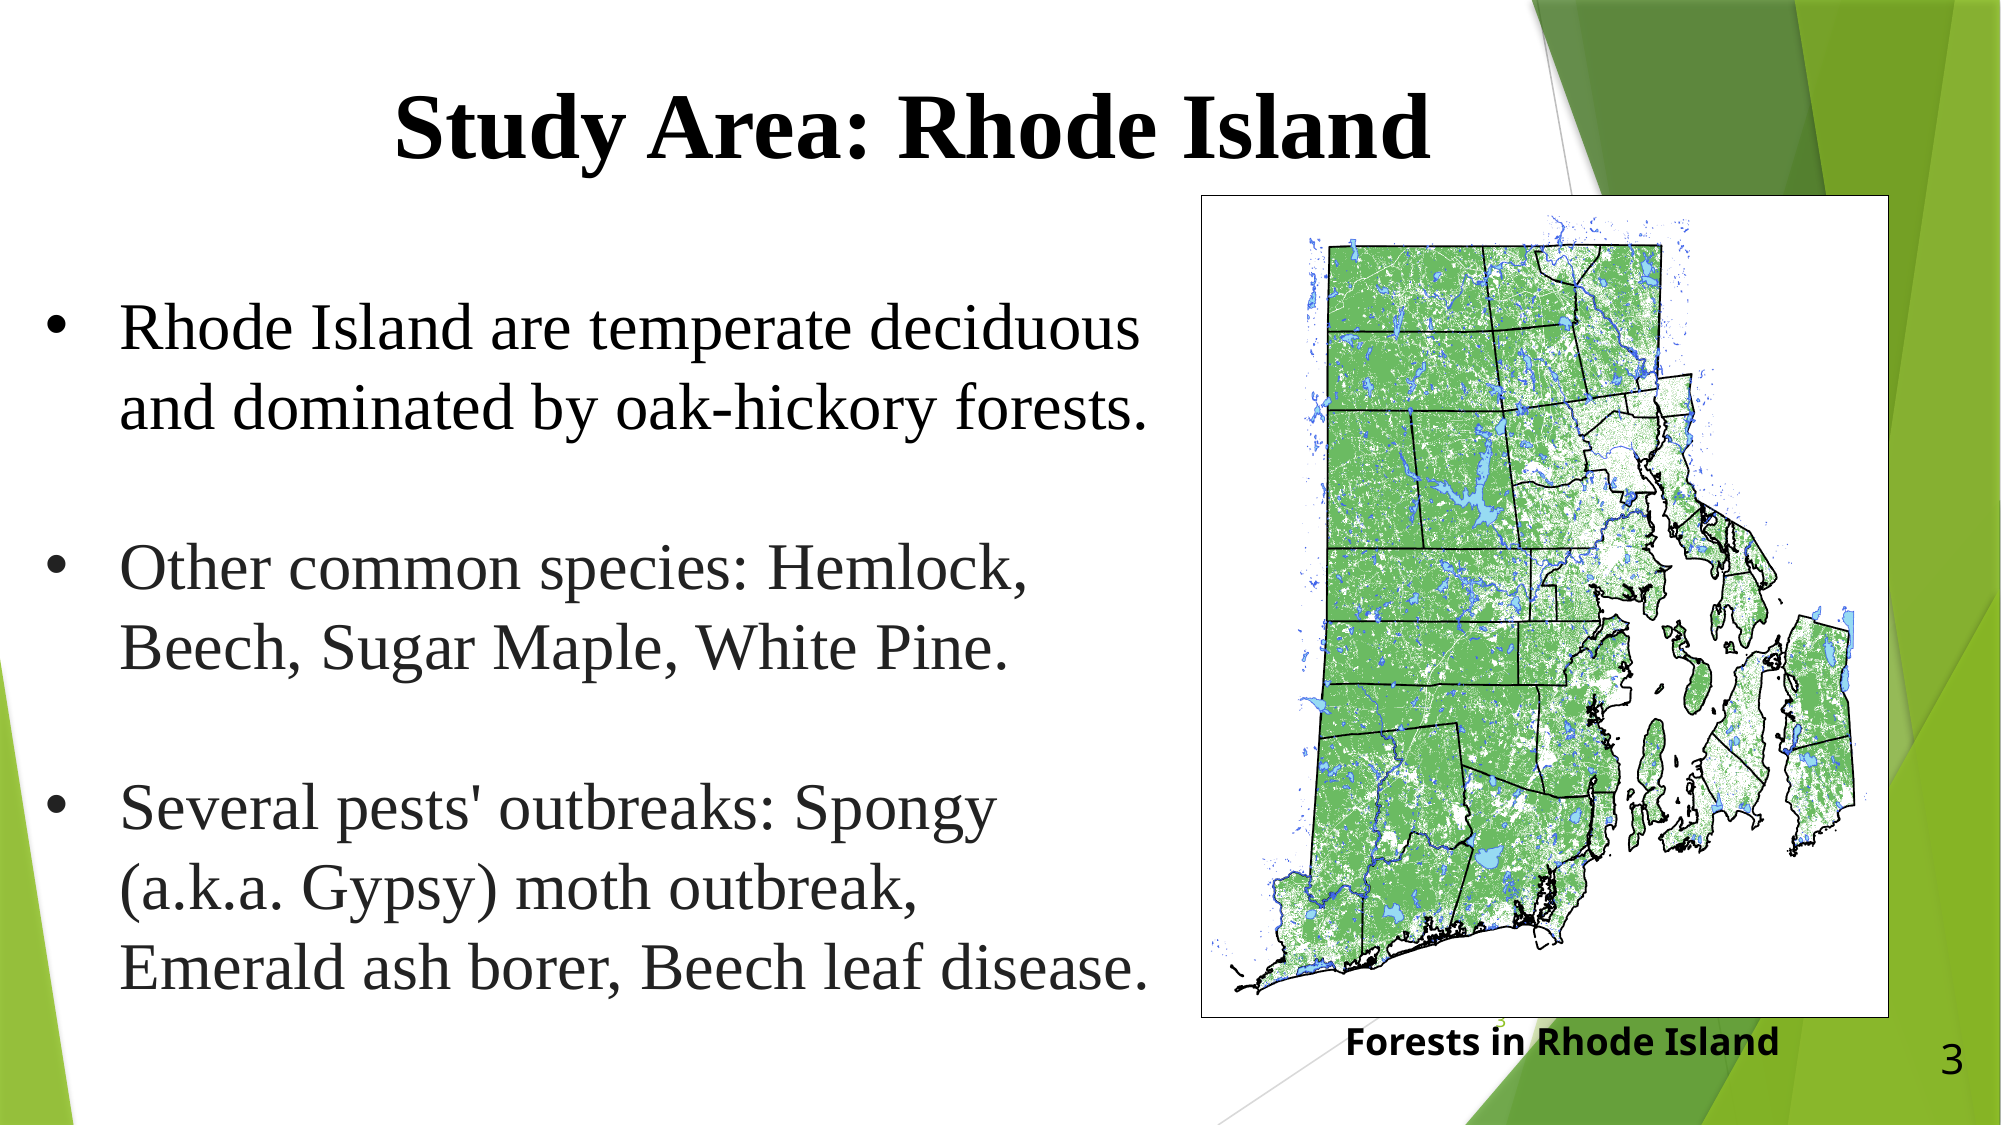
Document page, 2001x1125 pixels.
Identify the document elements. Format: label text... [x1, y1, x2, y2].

text_box Rhode Island are temperate deciduous and dominated by oak-hickory forests. Other common species: Hemlock, Beech, Sugar Maple, White Pine. Several pests' outbreaks: Spongy (a.k.a. Gypsy) moth outbreak, Emerald ash borer, Beech leaf disease. [30, 275, 1176, 1010]
text_box Study Area: Rhode Island [207, 57, 1618, 185]
slide_number 3 [1409, 1027, 1522, 1051]
text_box Forests in Rhode Island [1330, 1027, 1796, 1071]
text_box 3 [1861, 1026, 1980, 1097]
picture [1201, 194, 1890, 1019]
